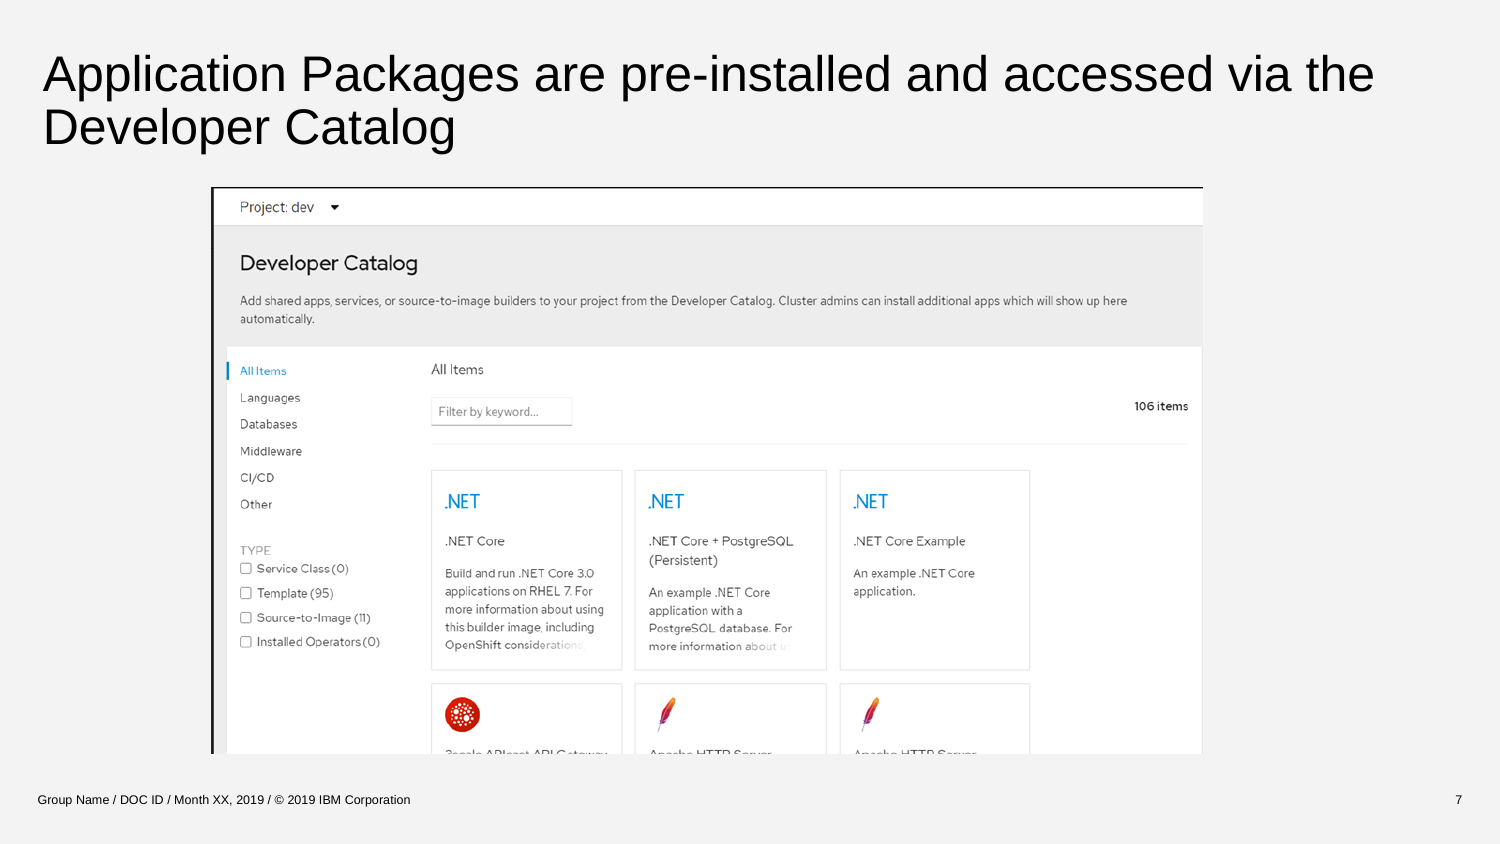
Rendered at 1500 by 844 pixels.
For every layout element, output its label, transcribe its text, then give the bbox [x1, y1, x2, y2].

text_box Application Packages are pre-installed and accessed via the Developer Catalog [42, 47, 1463, 180]
picture [211, 187, 1203, 754]
footer Group Name / DOC ID / Month XX, 2019 / © 2019 IBM Corporation [37, 785, 713, 813]
slide_number 7 [1162, 785, 1463, 813]
